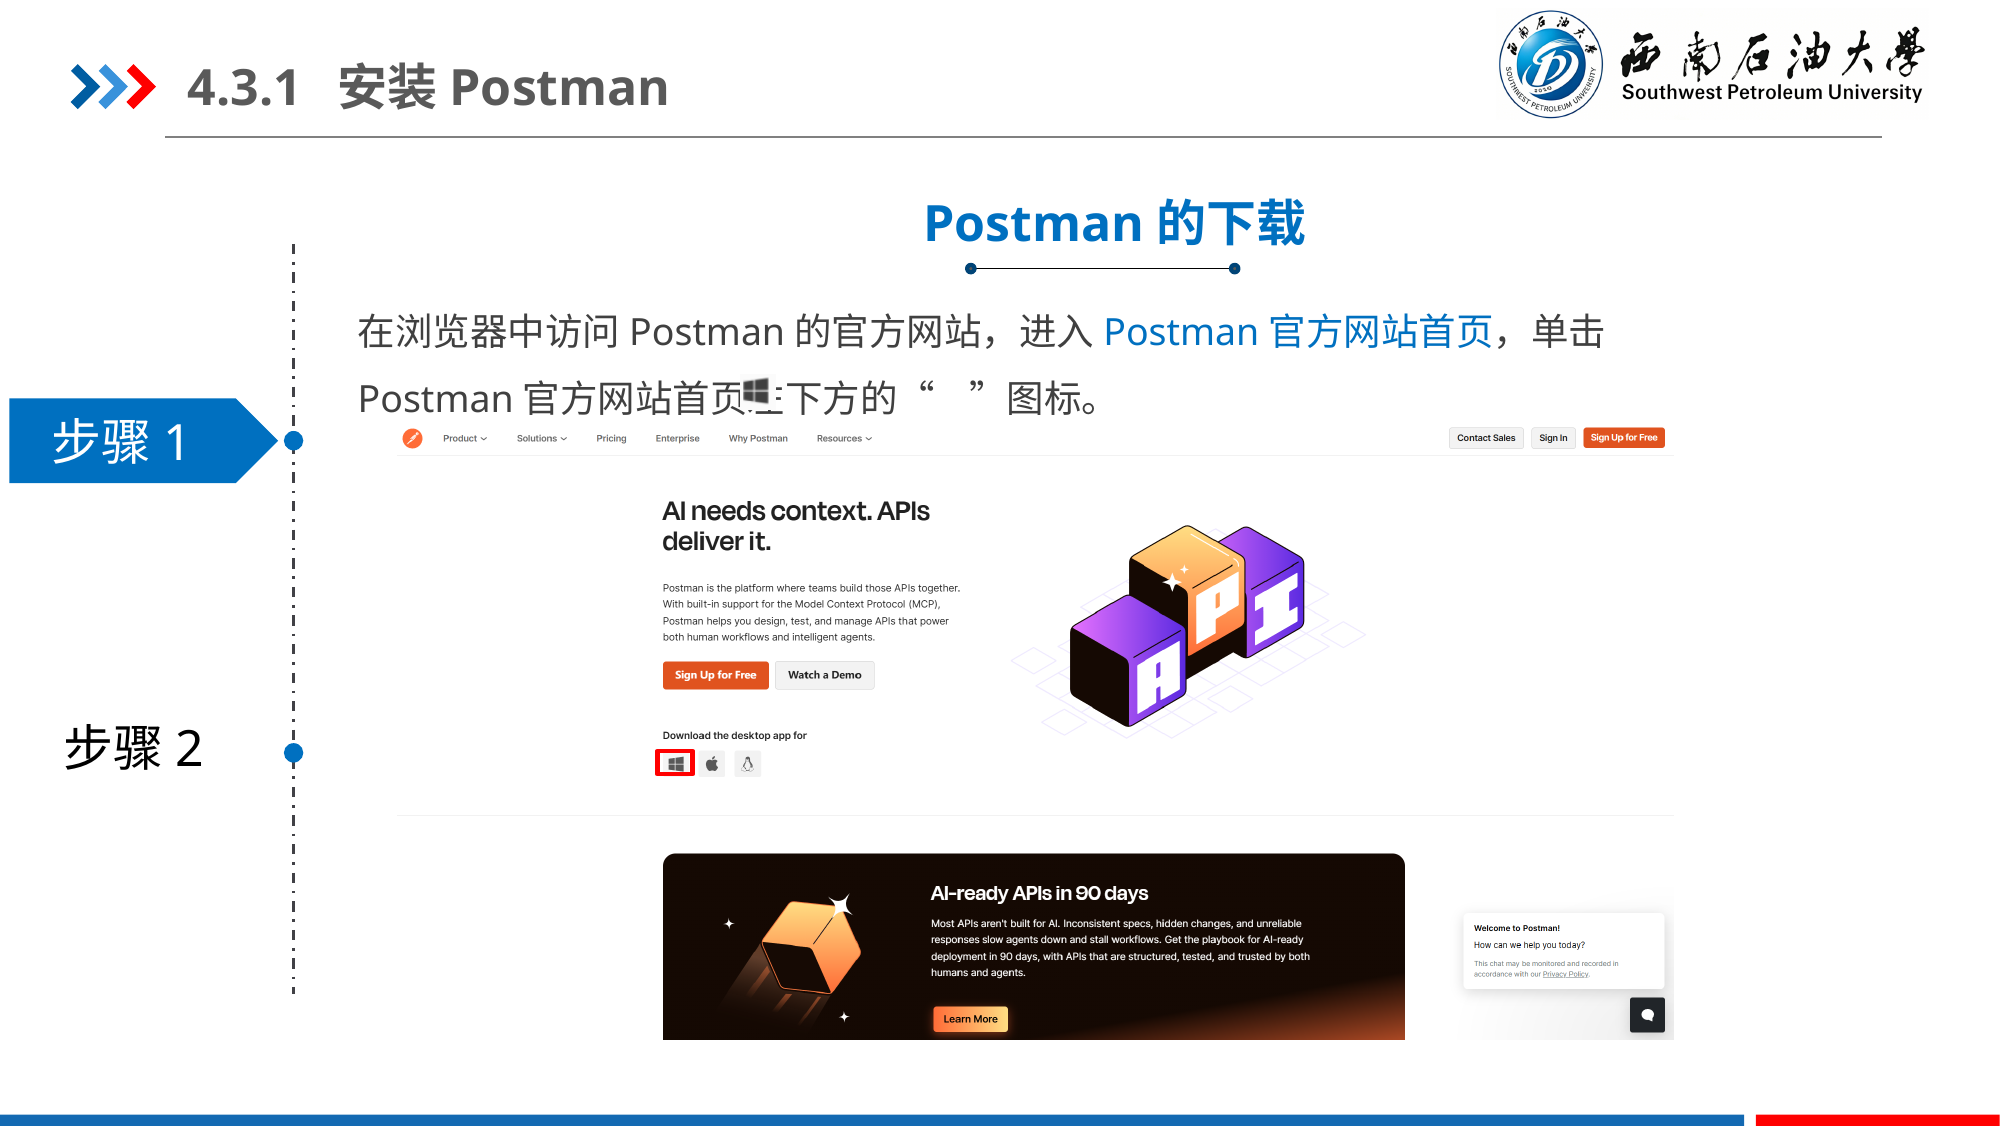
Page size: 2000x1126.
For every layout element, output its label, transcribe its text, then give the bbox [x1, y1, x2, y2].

text_box 4.3.1 安装Postman [187, 43, 827, 127]
text_box [283, 429, 289, 452]
text_box [297, 429, 306, 452]
text_box [297, 741, 306, 765]
text_box 步骤2 [0, 708, 267, 784]
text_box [966, 264, 1239, 273]
text_box 在浏览器中访问Postman的官方网站，进入Postman官方网站首页，单击Postman官方网站首页左下方的“ ”图标。 [342, 278, 1779, 428]
picture [739, 373, 776, 410]
picture [396, 422, 1674, 1040]
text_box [0, 398, 279, 484]
text_box [281, 742, 289, 764]
picture [1496, 8, 1929, 120]
text_box Postman的下载 [893, 184, 1337, 260]
